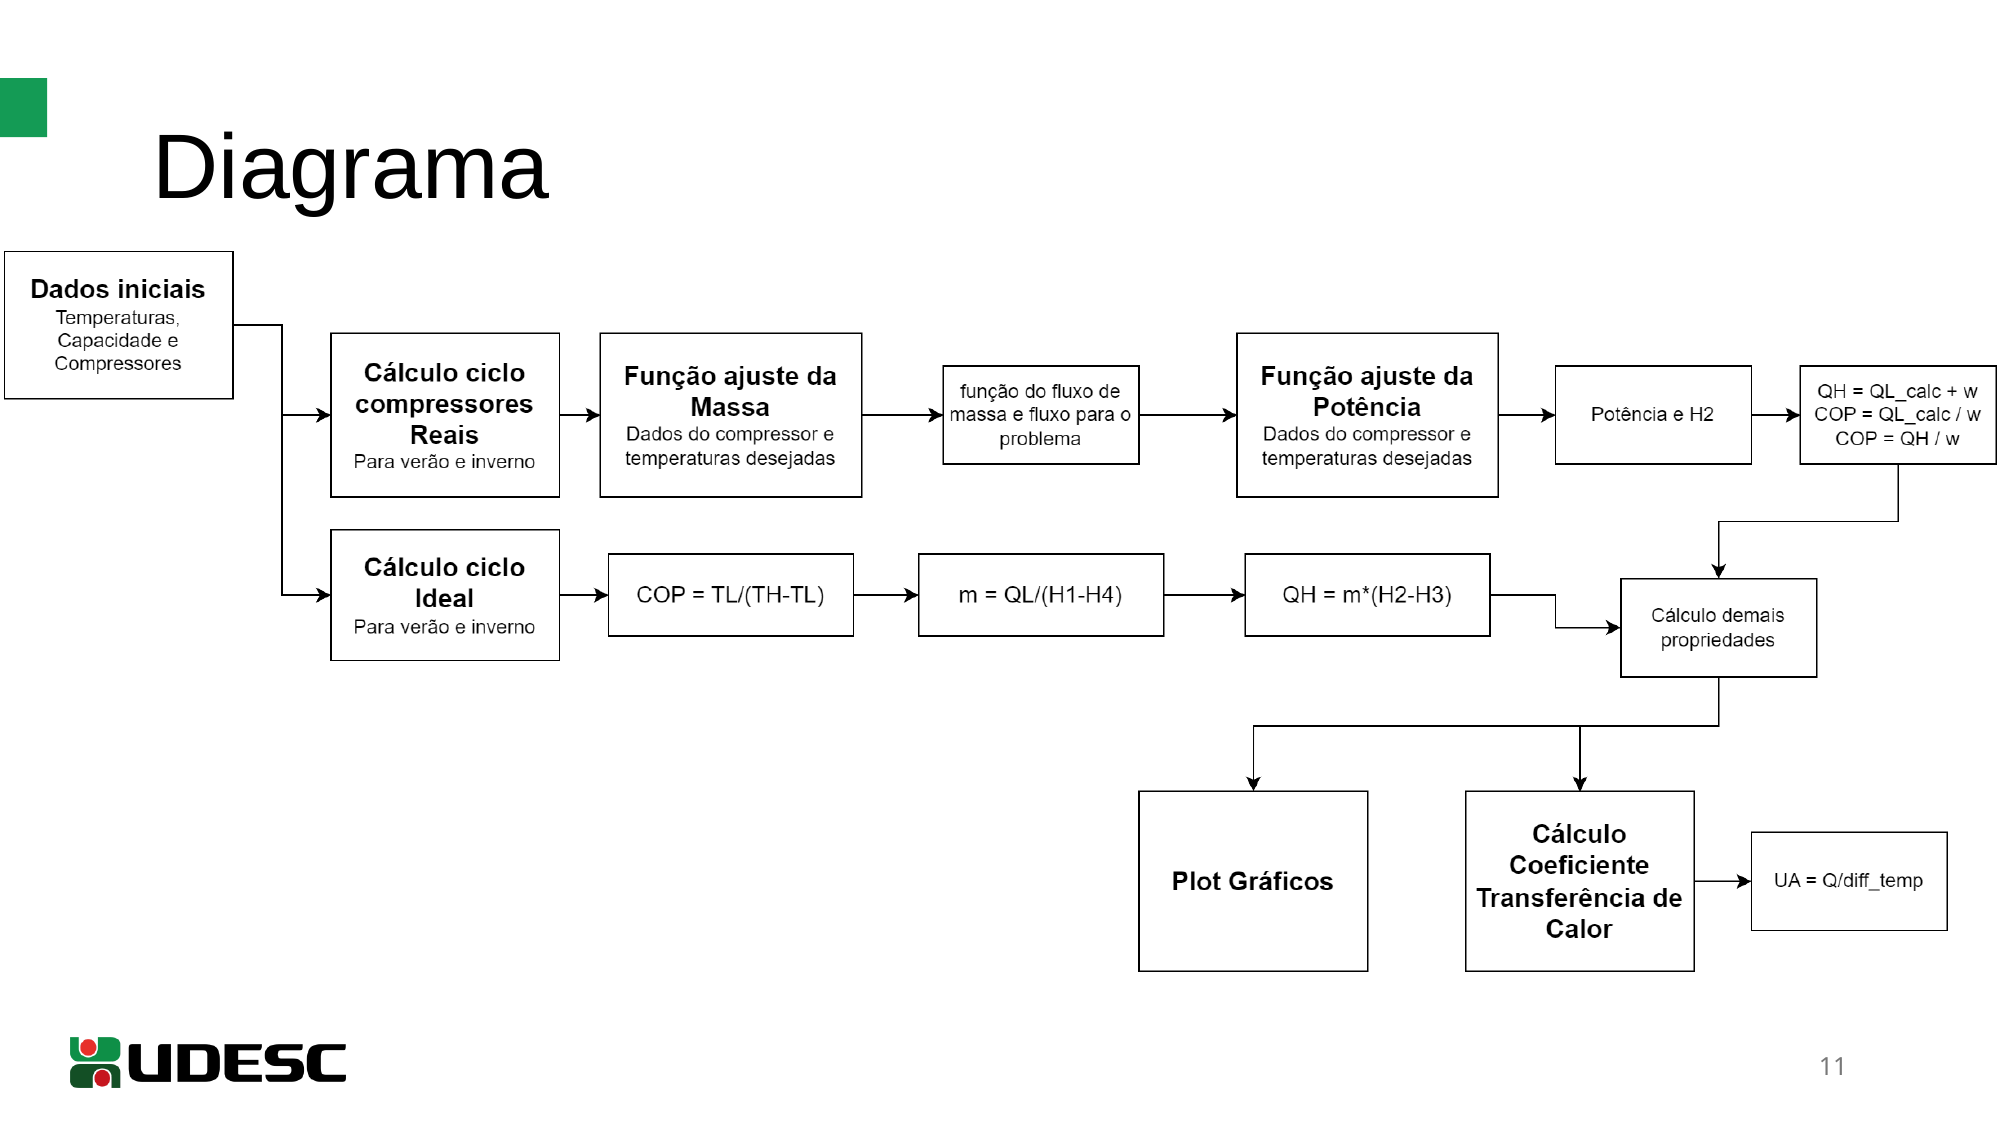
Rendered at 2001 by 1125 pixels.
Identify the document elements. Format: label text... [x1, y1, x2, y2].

text_box [0, 77, 49, 139]
slide_number 11 [1412, 1037, 1863, 1098]
picture [70, 1036, 347, 1088]
title Diagrama [137, 59, 1863, 247]
picture [0, 247, 2000, 975]
